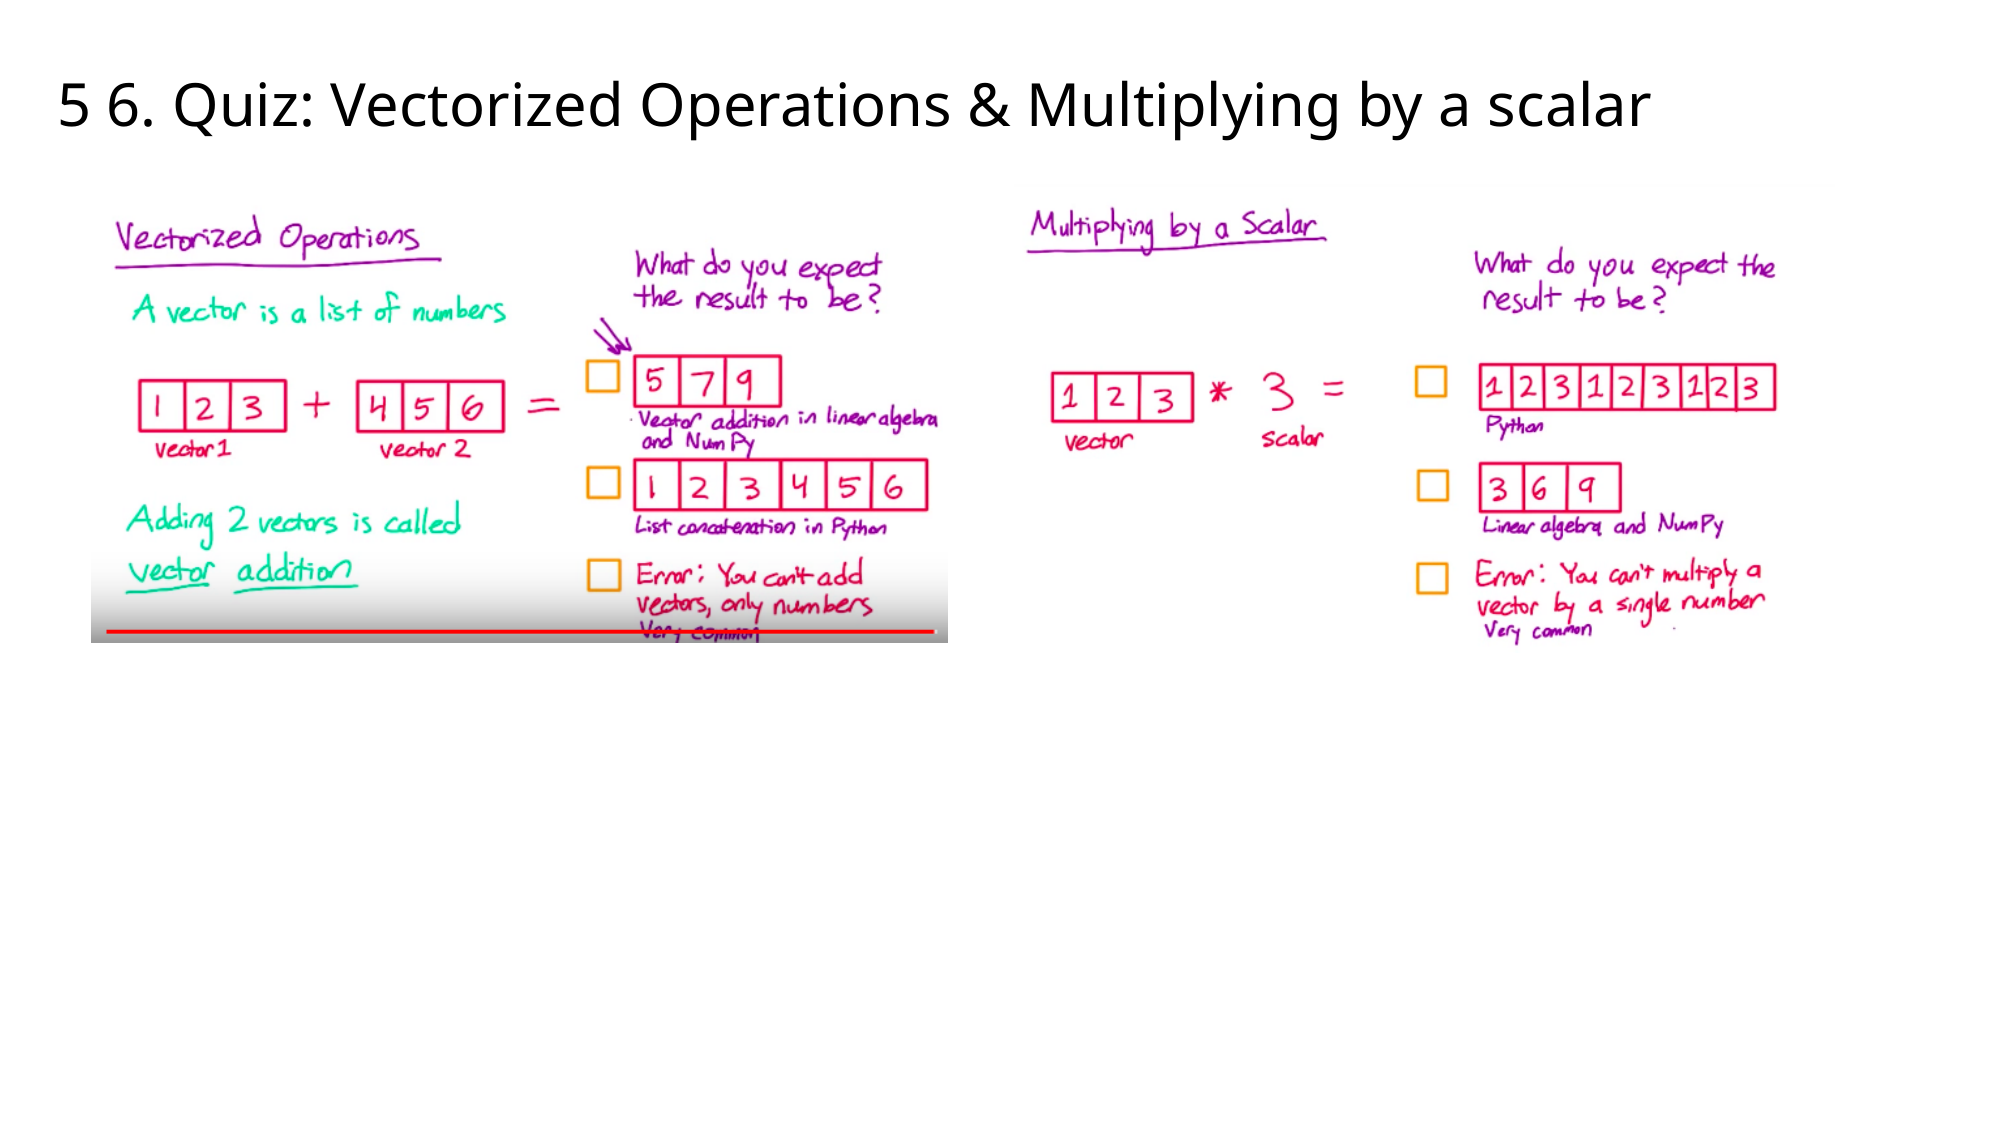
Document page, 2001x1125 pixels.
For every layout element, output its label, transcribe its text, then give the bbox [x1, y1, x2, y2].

picture [91, 195, 948, 643]
picture [1014, 184, 1835, 653]
title 5 6. Quiz: Vectorized Operations & Multiplying by a scalar [42, 47, 1750, 167]
